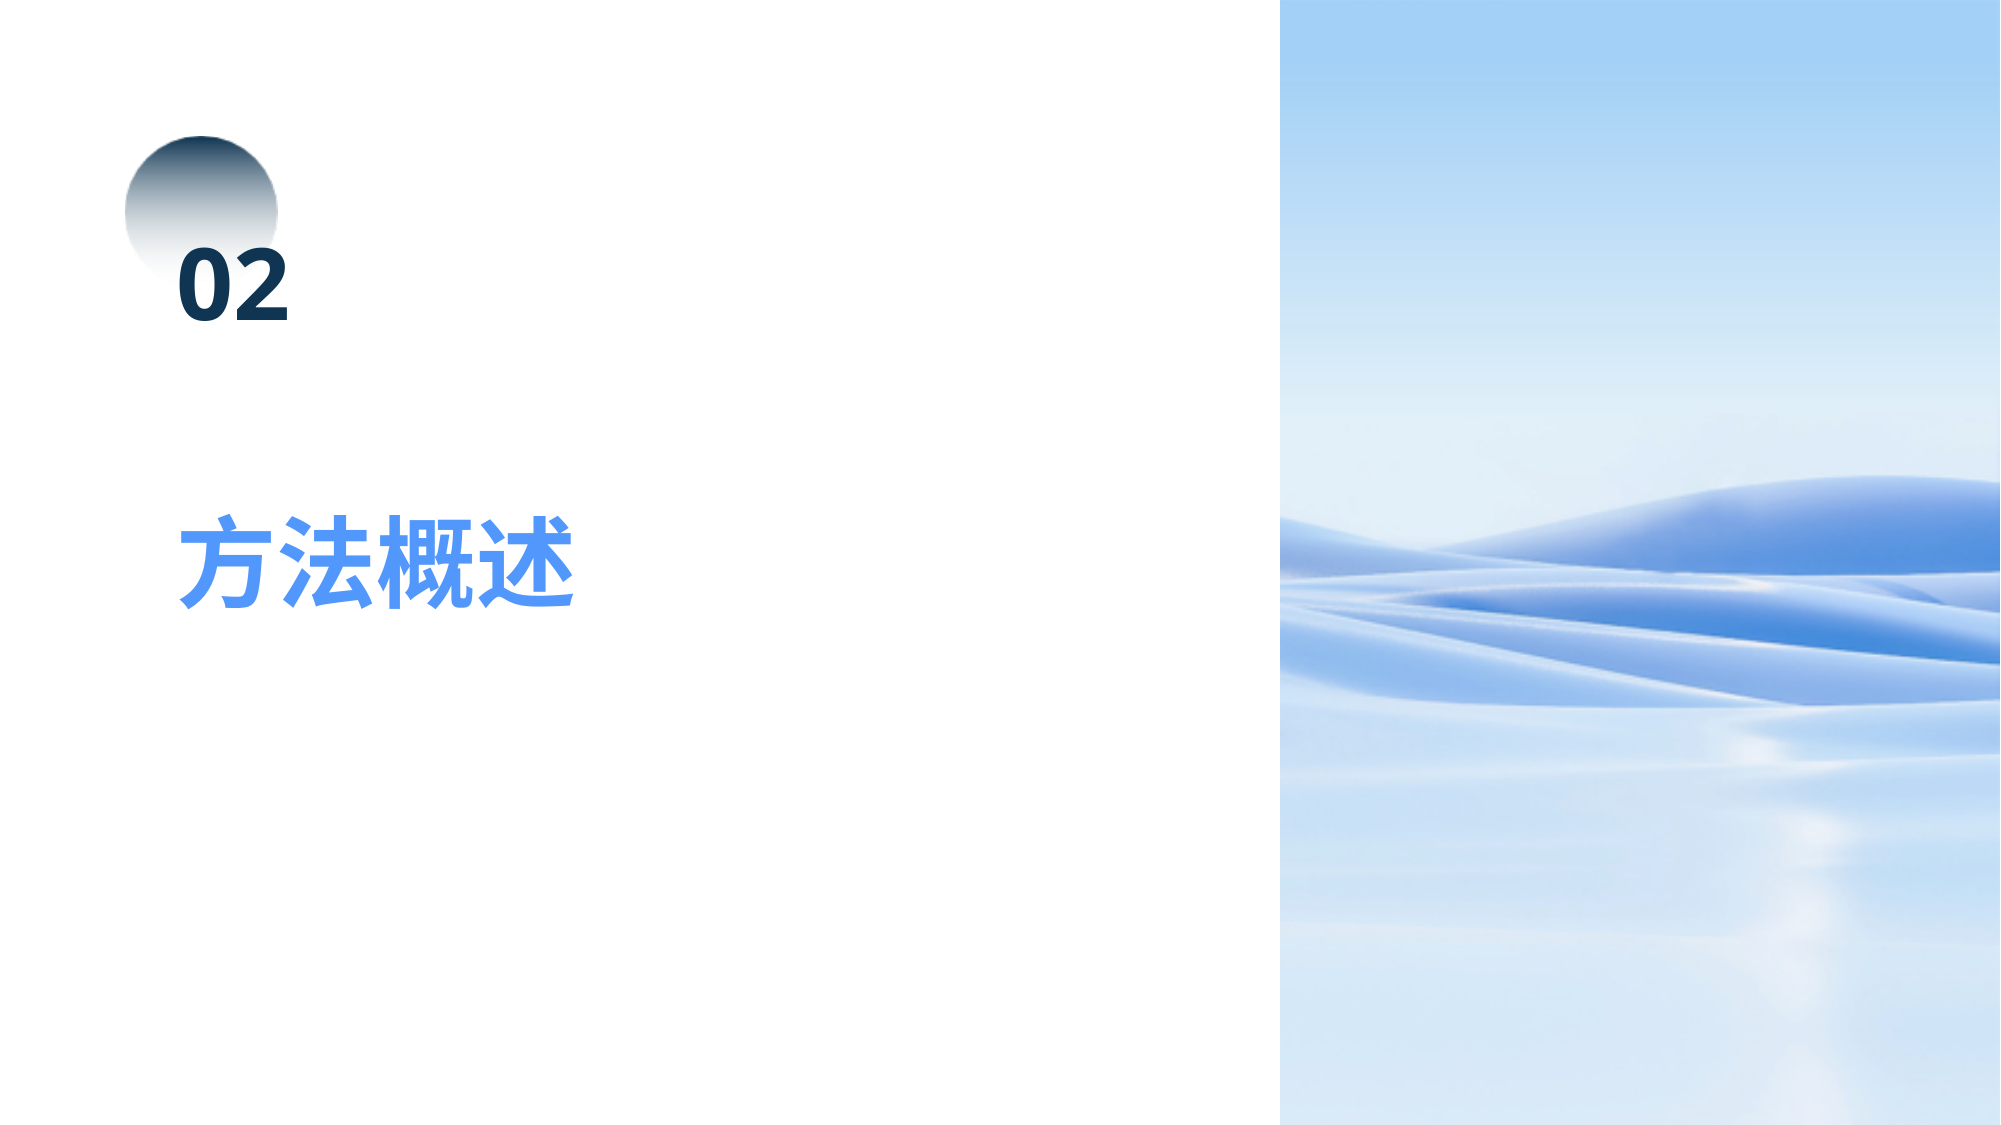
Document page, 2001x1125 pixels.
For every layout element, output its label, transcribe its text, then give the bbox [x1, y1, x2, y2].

text_box 02 [160, 151, 1111, 350]
picture [125, 136, 278, 289]
picture [1279, 0, 2000, 1125]
text_box 方法概述 [160, 431, 1111, 629]
